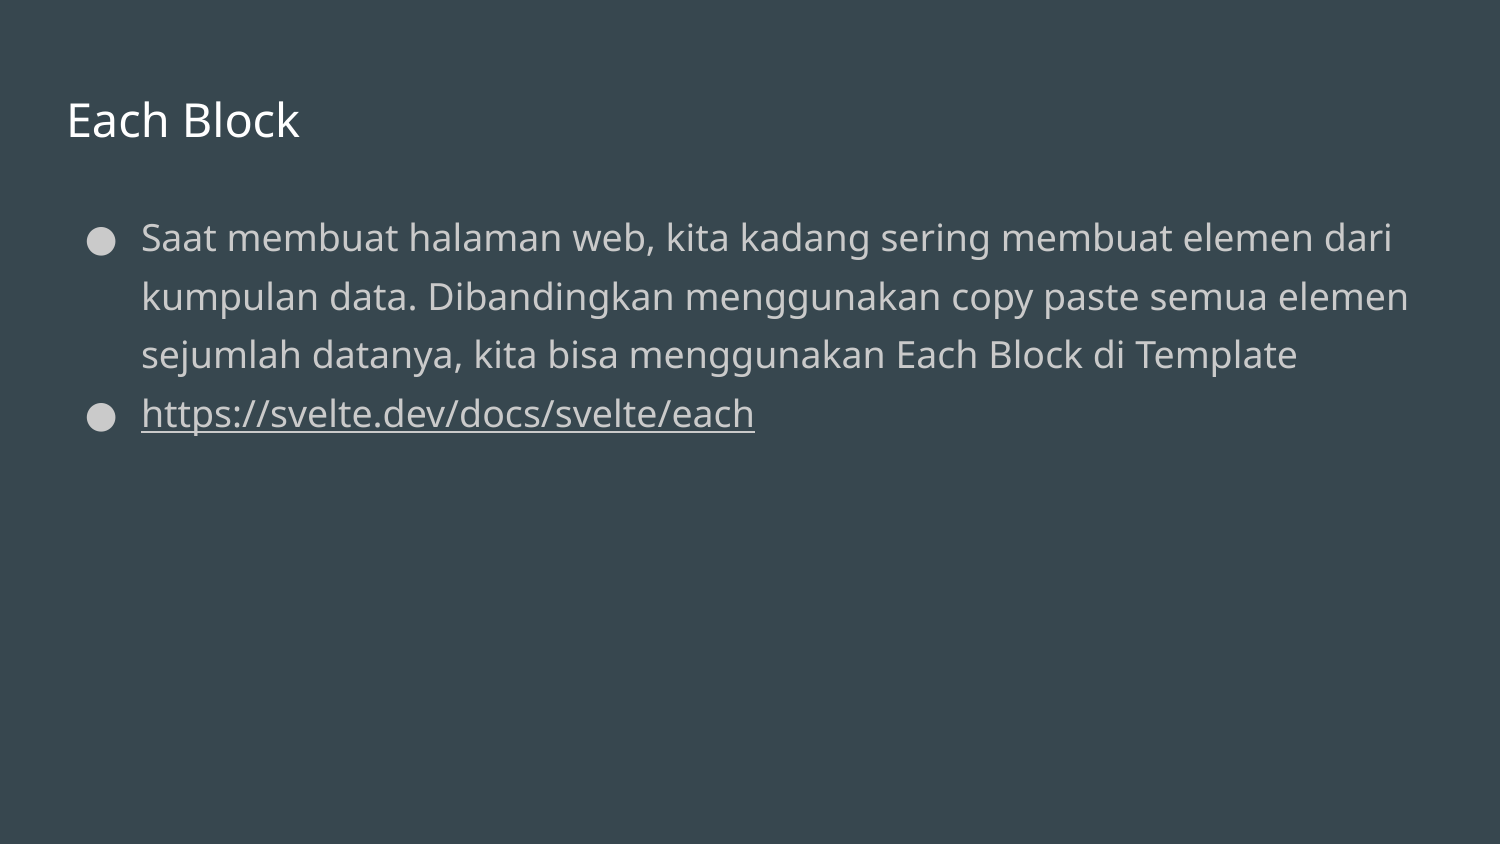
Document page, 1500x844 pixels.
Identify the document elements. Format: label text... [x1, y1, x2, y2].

list Saat membuat halaman web, kita kadang sering membuat elemen dari kumpulan data. Dibandingkan menggunakan copy paste semua elemen sejumlah datanya, kita bisa menggunakan Each Block di Template https://svelte.dev/docs/svelte/each [51, 189, 1449, 750]
title Each Block [51, 72, 1449, 167]
